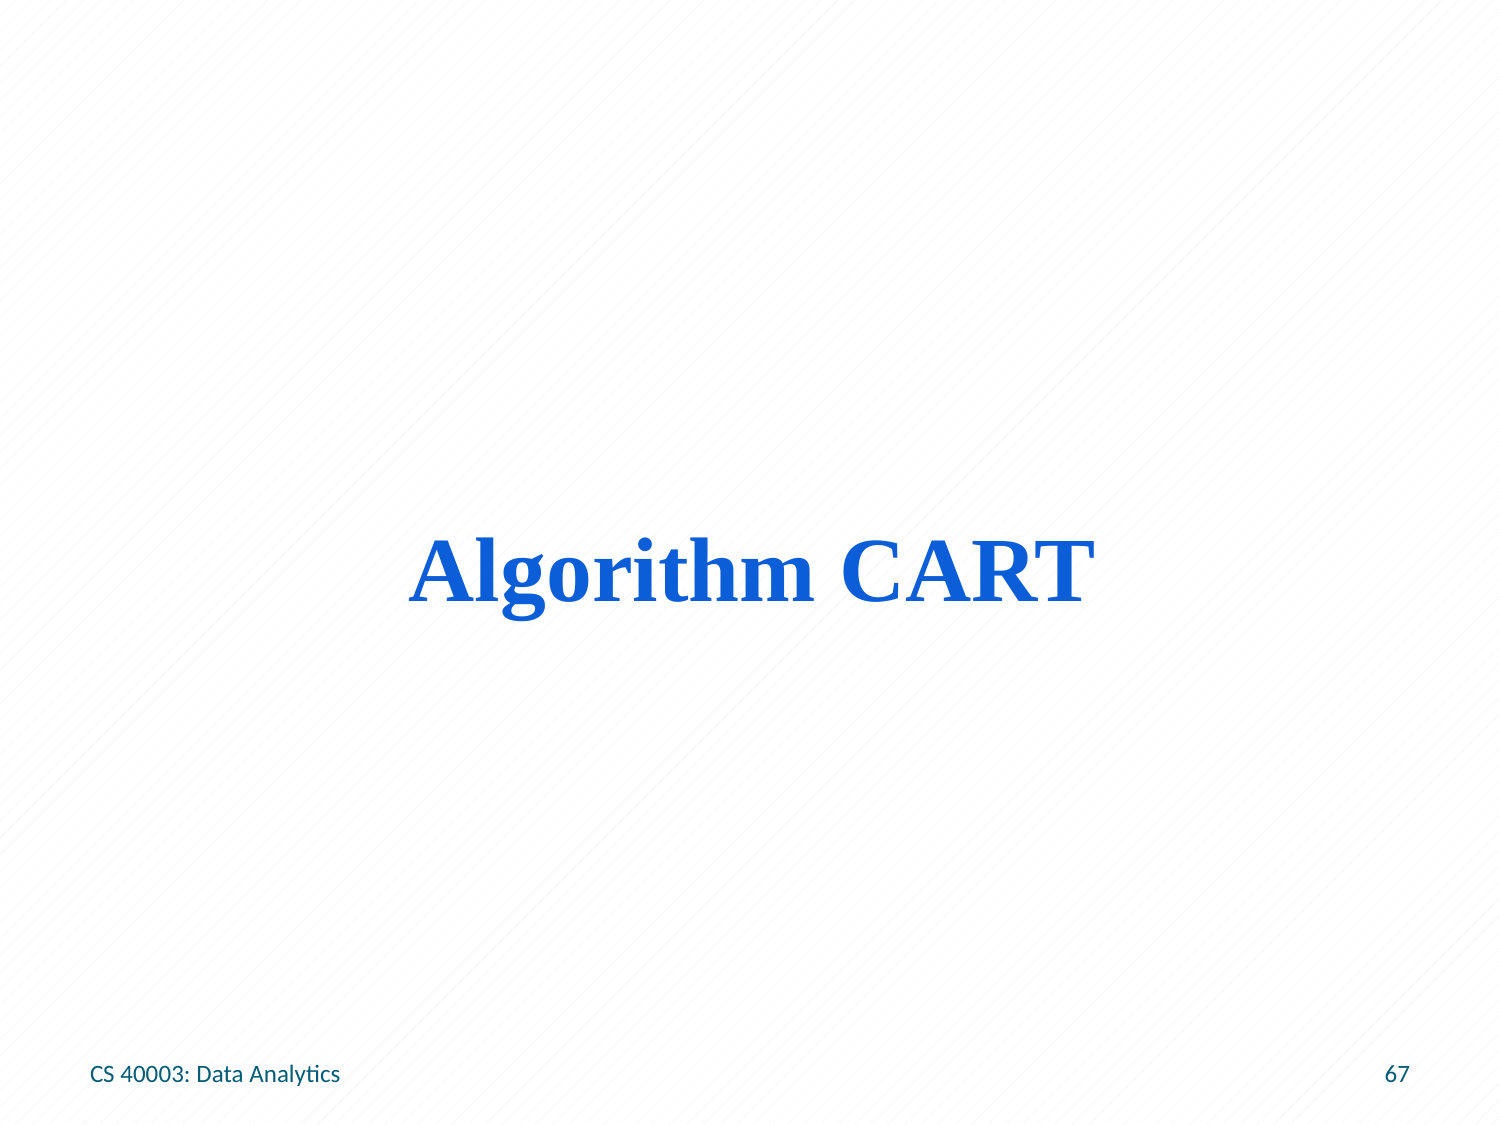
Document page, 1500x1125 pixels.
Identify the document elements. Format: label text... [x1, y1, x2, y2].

title Algorithm CART [77, 481, 1428, 647]
slide_number CS 40003: Data Analytics [75, 1042, 425, 1103]
slide_number 67 [1074, 1042, 1425, 1103]
